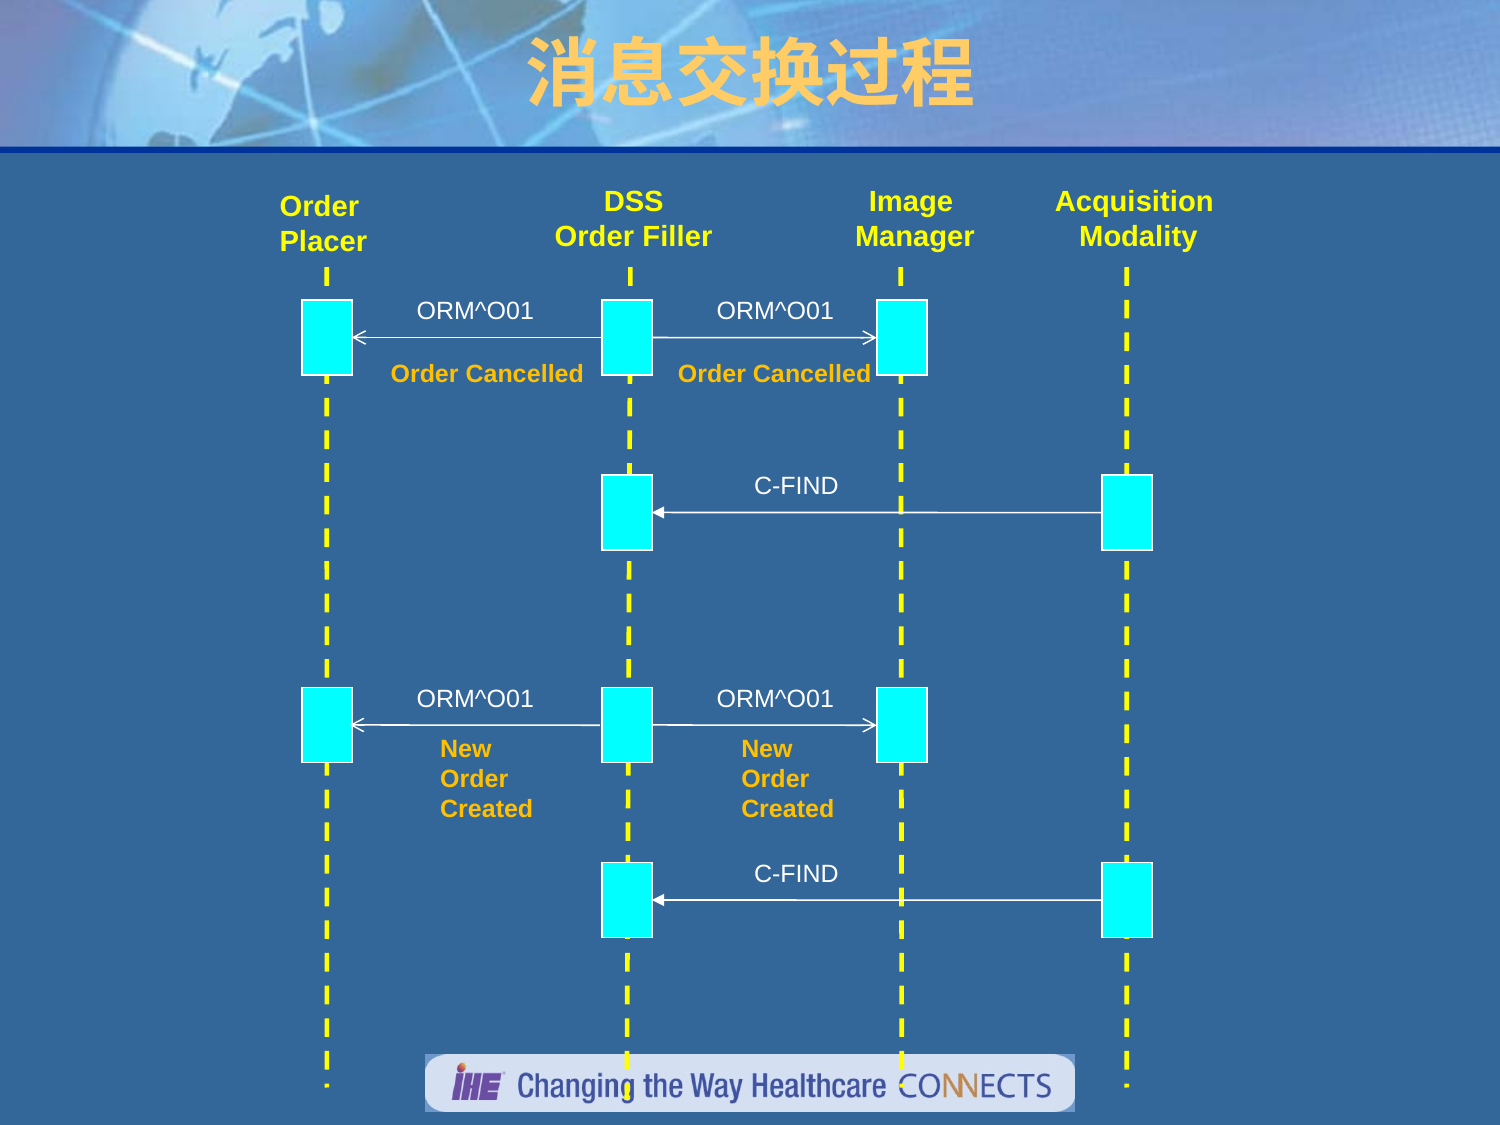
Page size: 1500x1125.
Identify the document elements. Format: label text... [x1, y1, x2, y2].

text_box New Order Created [425, 735, 549, 830]
text_box [601, 299, 652, 375]
text_box ORM^O01 [701, 287, 877, 333]
text_box New Order Created [726, 735, 850, 830]
text_box Acquisition Modality [1039, 174, 1237, 260]
text_box [601, 474, 652, 550]
picture [0, 0, 1500, 146]
text_box C-FIND [739, 849, 915, 895]
title 消息交换过程 [112, 0, 1388, 142]
text_box Order Cancelled [663, 350, 887, 395]
text_box Order Placer [264, 179, 383, 265]
text_box [301, 687, 352, 763]
text_box C-FIND [739, 462, 915, 508]
text_box [601, 687, 652, 763]
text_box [726, 727, 850, 731]
text_box [1101, 862, 1152, 938]
text_box [652, 893, 1101, 907]
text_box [425, 727, 549, 731]
picture [425, 1054, 1075, 1112]
text_box [301, 299, 352, 375]
text_box Image Manager [840, 174, 990, 260]
text_box DSS Order Filler [539, 174, 728, 260]
text_box [876, 299, 927, 375]
text_box [601, 862, 652, 938]
text_box ORM^O01 [701, 675, 877, 720]
text_box [1101, 474, 1152, 550]
text_box ORM^O01 [401, 675, 577, 720]
text_box Order Cancelled [375, 350, 600, 395]
text_box [652, 506, 1101, 519]
text_box [876, 687, 927, 763]
text_box ORM^O01 [401, 287, 577, 333]
